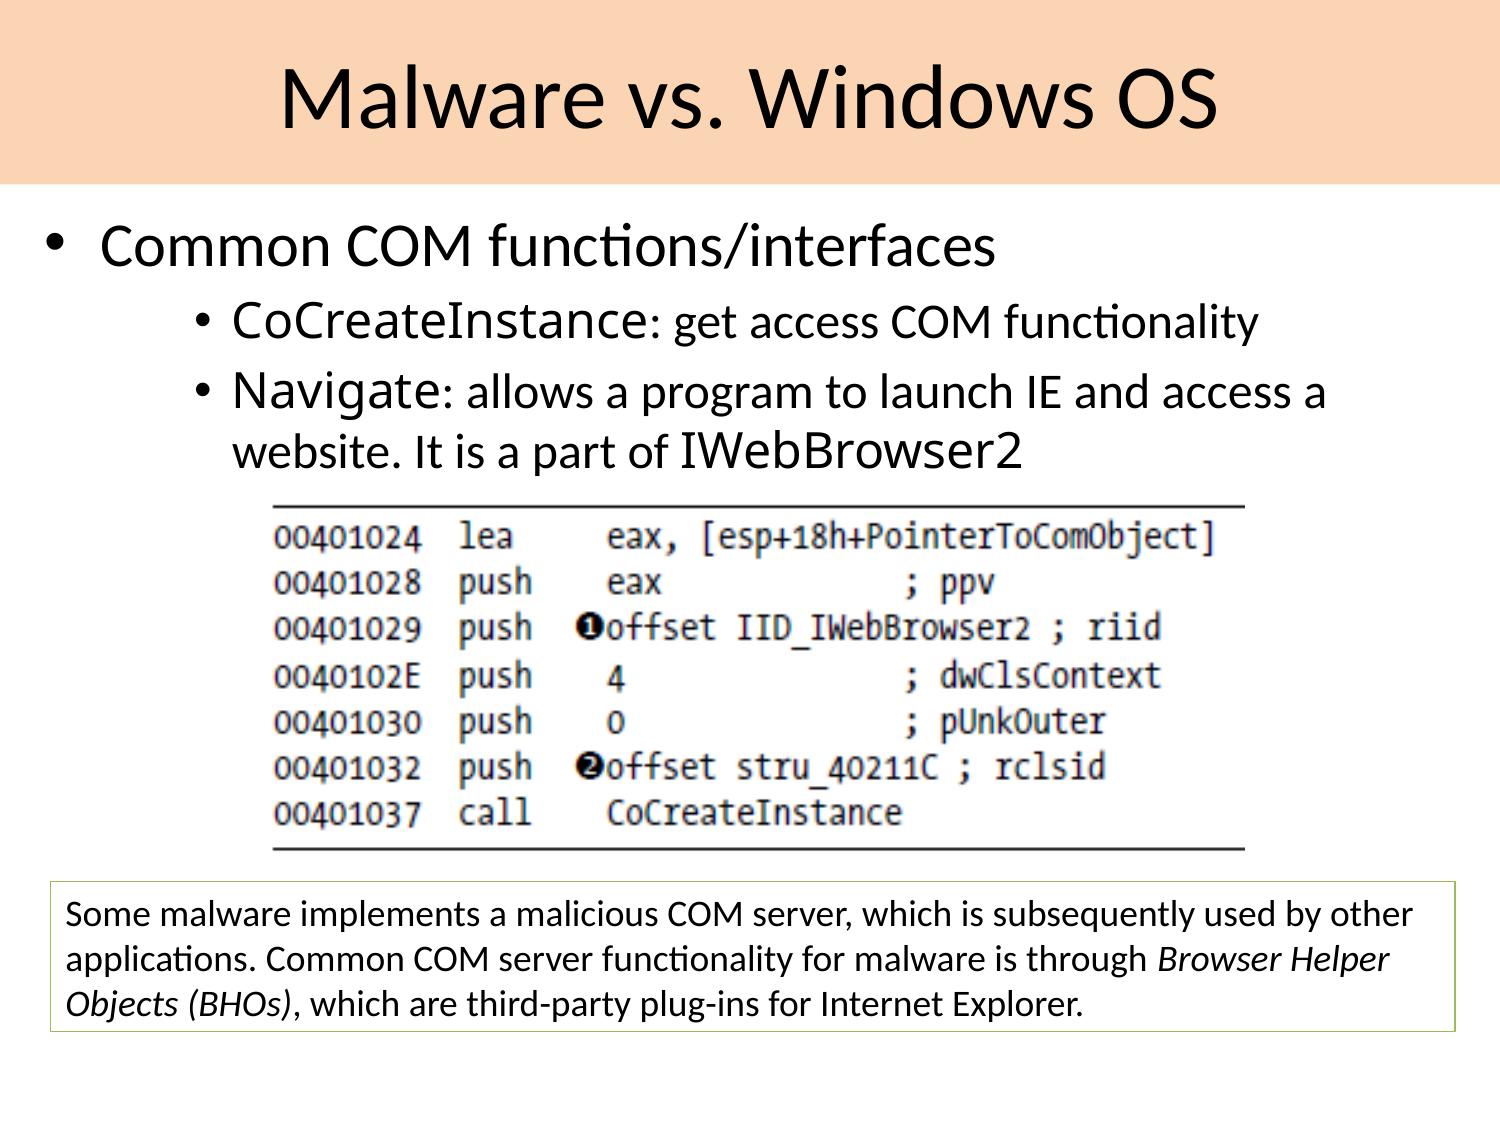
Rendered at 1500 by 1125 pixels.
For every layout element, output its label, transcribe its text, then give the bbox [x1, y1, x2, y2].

list Common COM functions/interfaces CoCreateInstance: get access COM functionality Navigate: allows a program to launch IE and access a website. It is a part of IWebBrowser2 [29, 196, 1471, 1035]
picture [260, 491, 1245, 879]
title Malware vs. Windows OS [0, 0, 1500, 185]
text_box Some malware implements a malicious COM server, which is subsequently used by other applications. Common COM server functionality for malware is through Browser Helper Objects (BHOs), which are third-party plug-ins for Internet Explorer. [50, 881, 1456, 1032]
